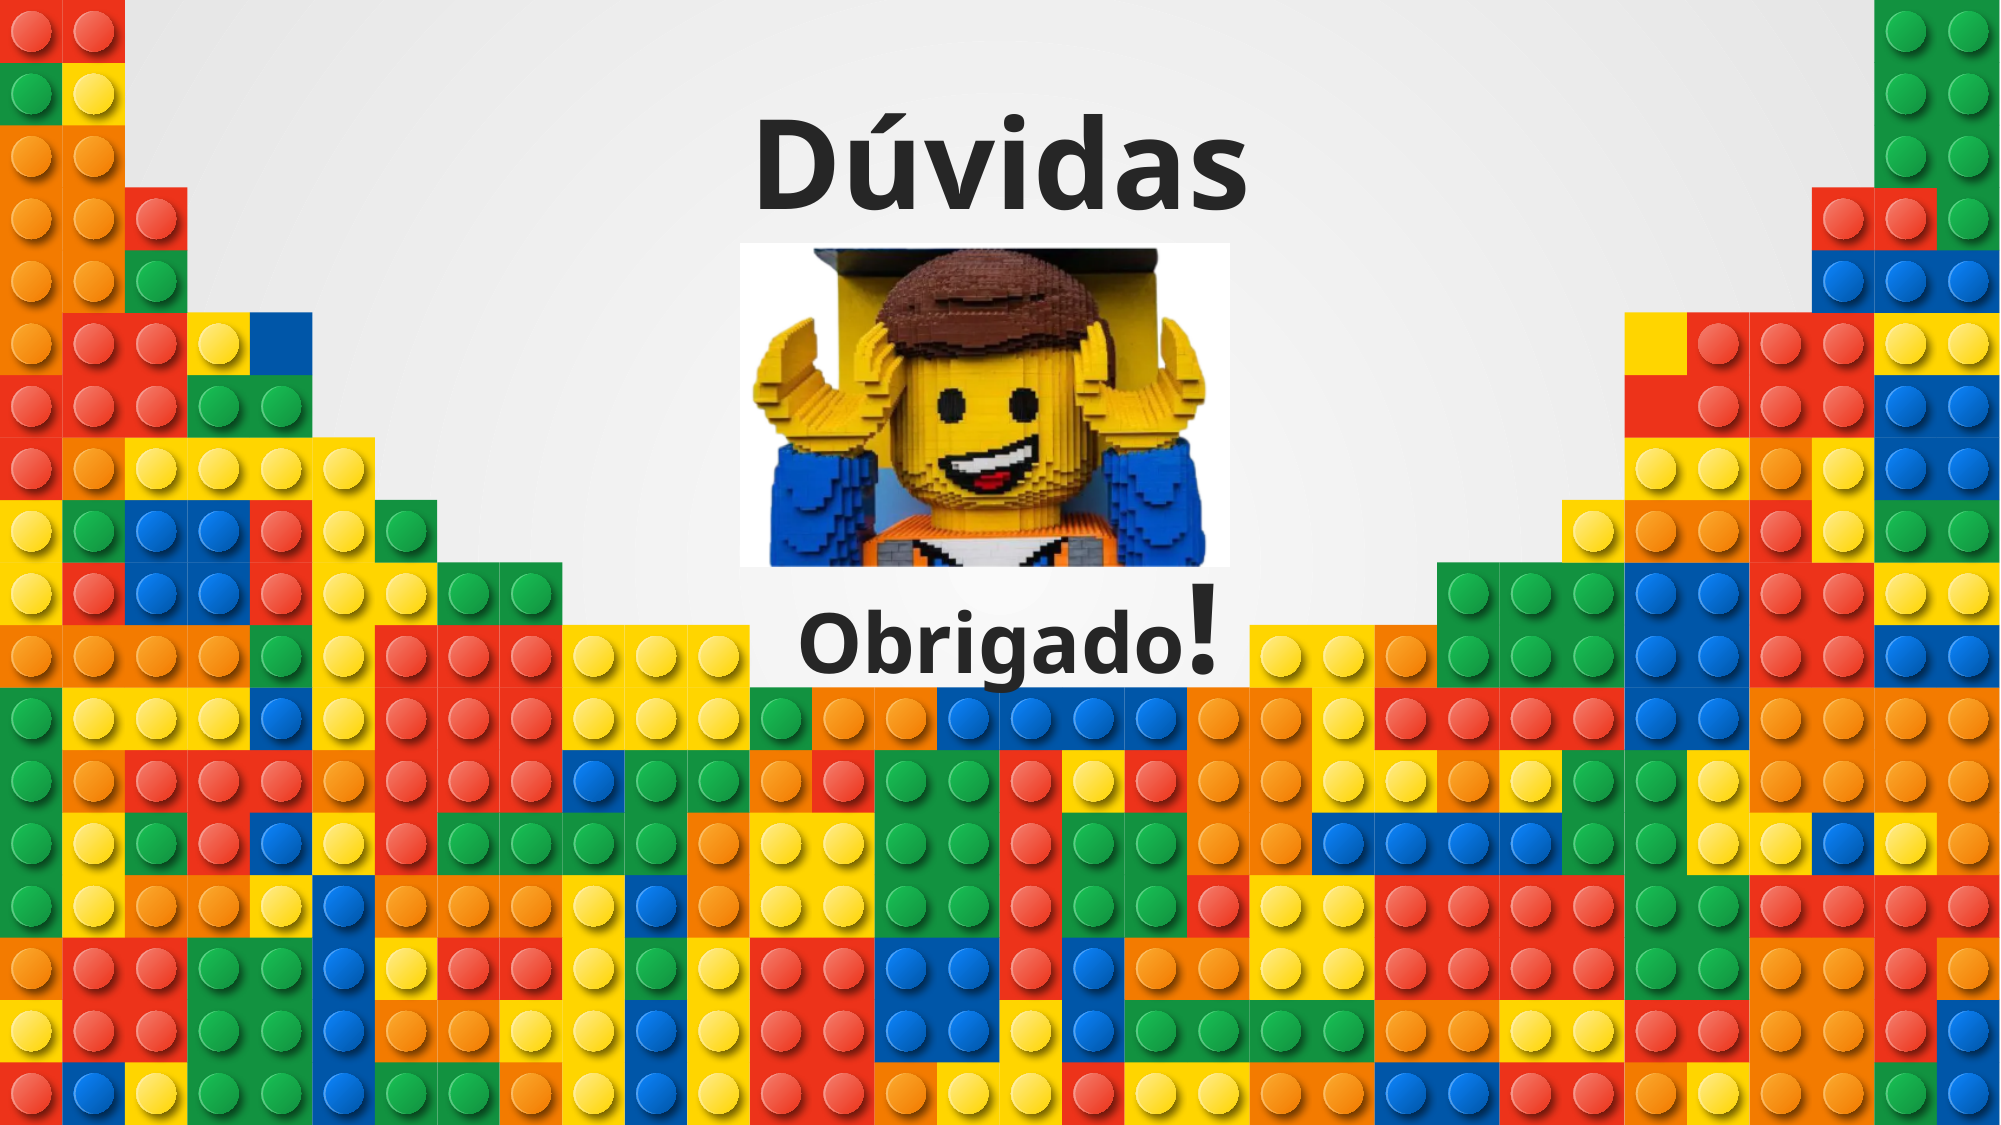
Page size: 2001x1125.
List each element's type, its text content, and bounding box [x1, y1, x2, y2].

text_box Obrigado! [766, 550, 1251, 716]
picture [740, 243, 1230, 567]
title Dúvidas [228, 6, 1771, 332]
